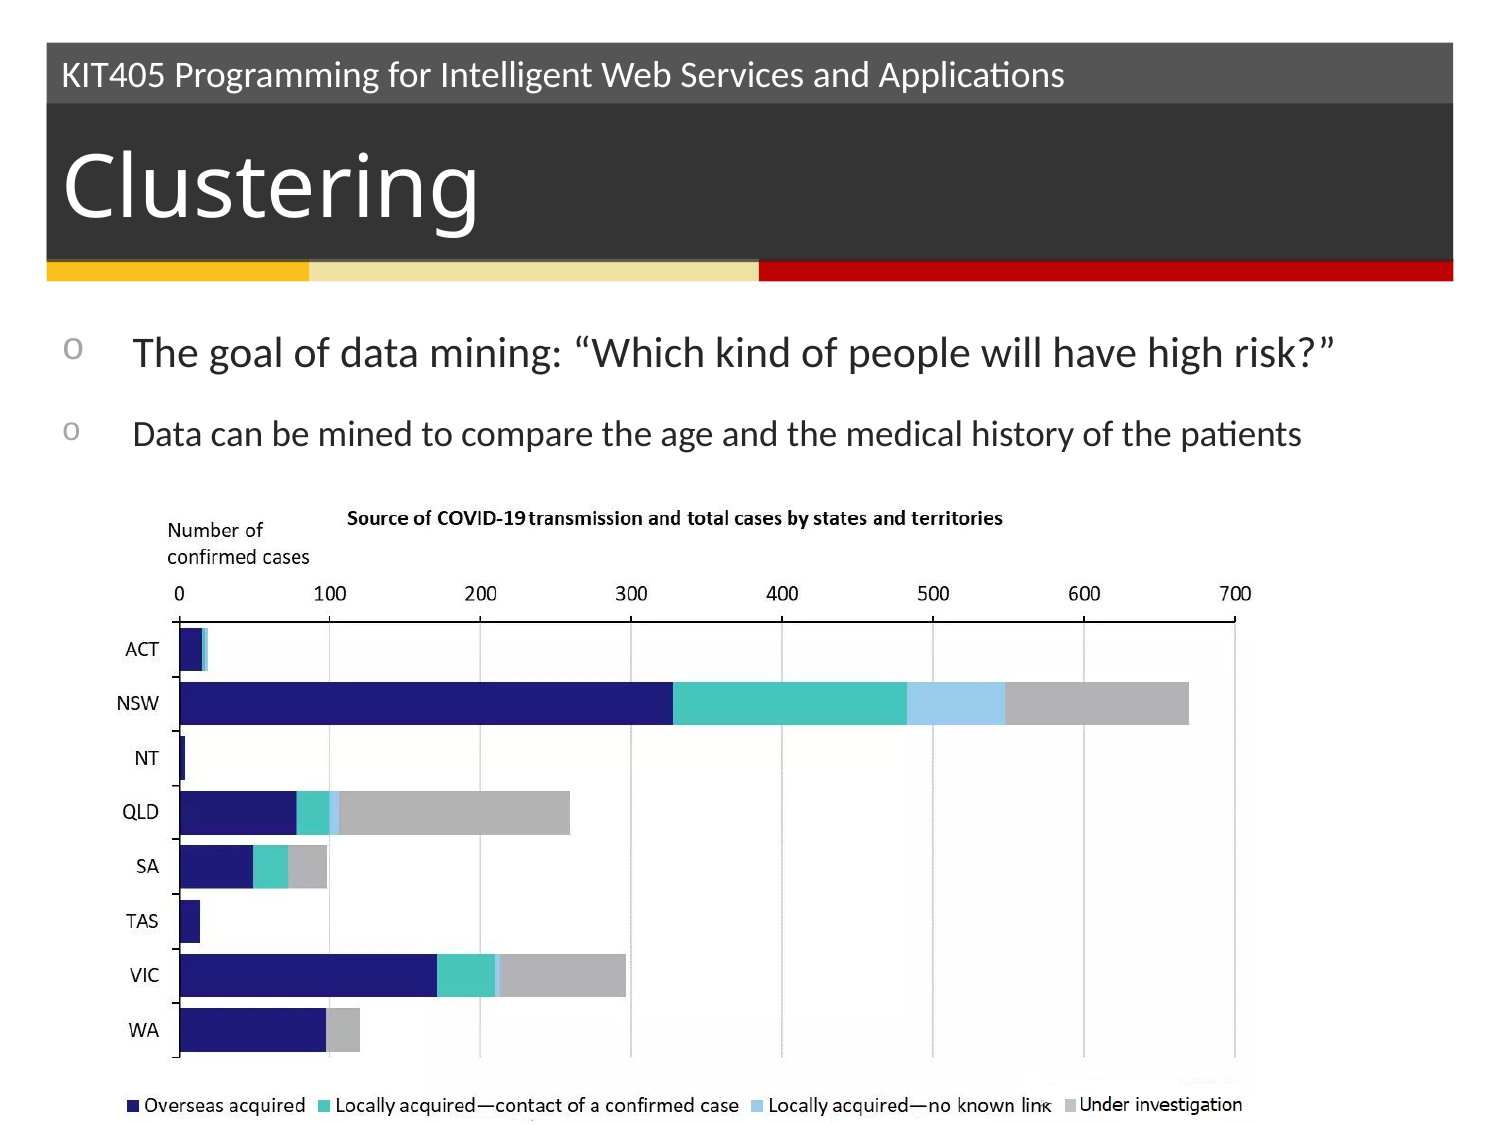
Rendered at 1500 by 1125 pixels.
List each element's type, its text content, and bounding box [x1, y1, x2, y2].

picture [98, 499, 1259, 1125]
list The goal of data mining: “Which kind of people will have high risk?” Data can be mined to compare the age and the medical history of the patients [46, 315, 1454, 517]
title Clustering [46, 103, 1454, 263]
